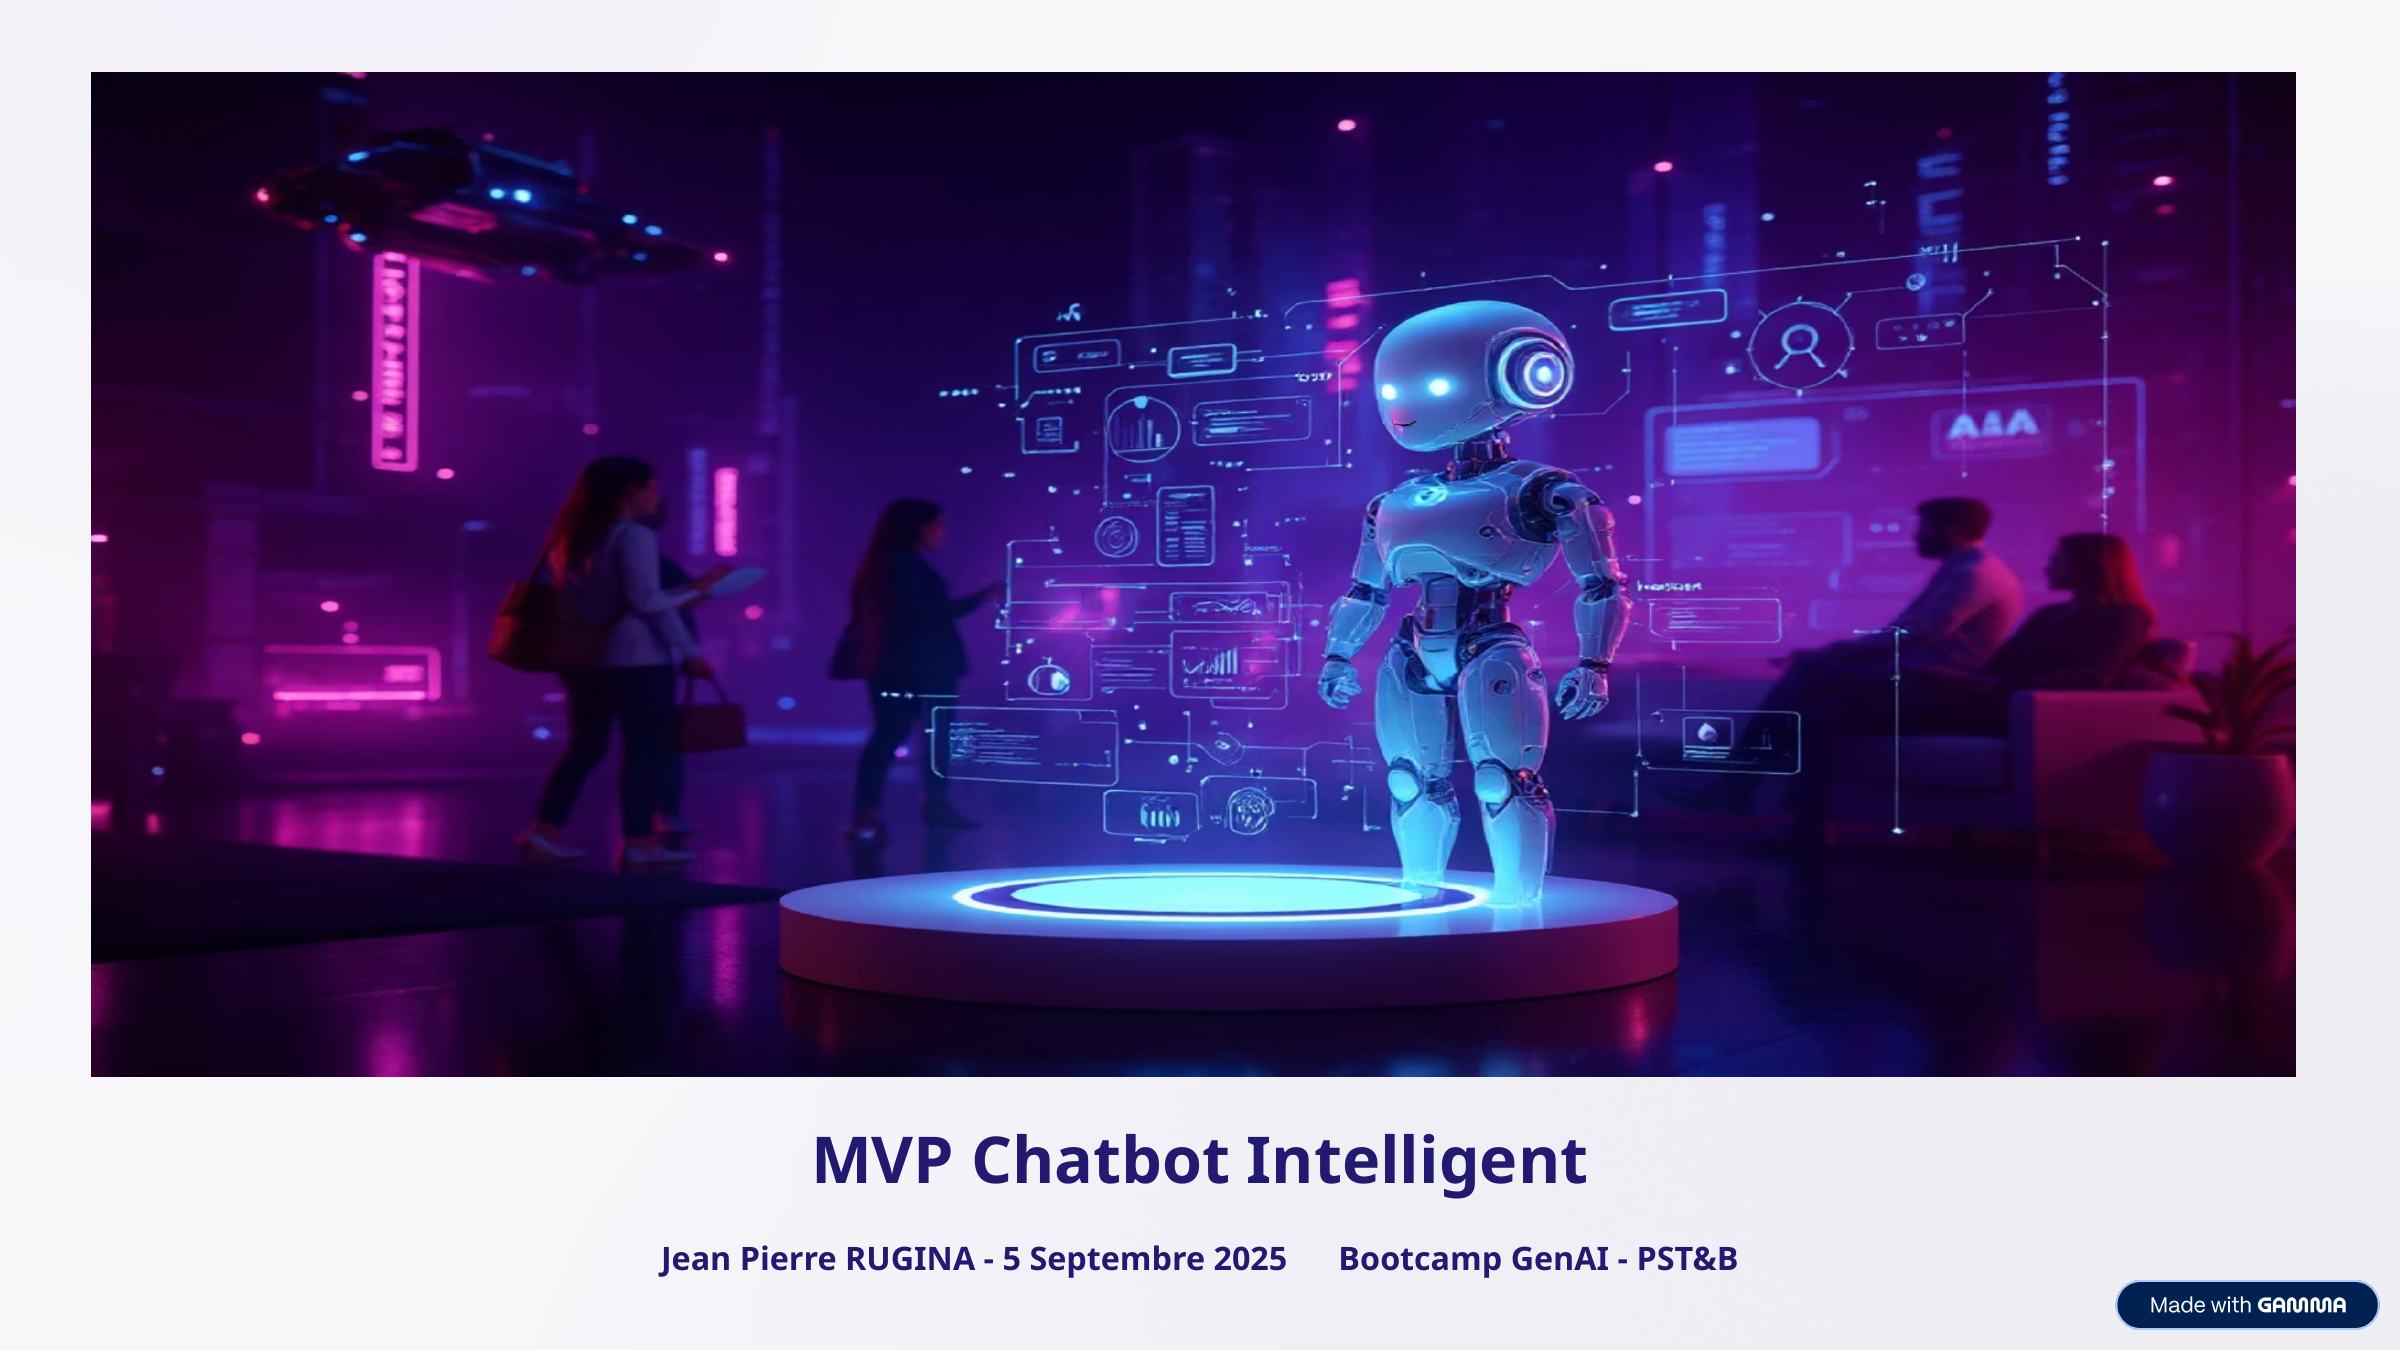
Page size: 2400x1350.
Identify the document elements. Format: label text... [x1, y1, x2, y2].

text_box MVP Chatbot Intelligent [831, 1115, 1569, 1198]
text_box Jean Pierre RUGINA - 5 Septembre 2025 Bootcamp GenAI - PST&B [679, 1236, 1721, 1278]
picture [2106, 1271, 2389, 1339]
picture [91, 72, 2296, 1077]
